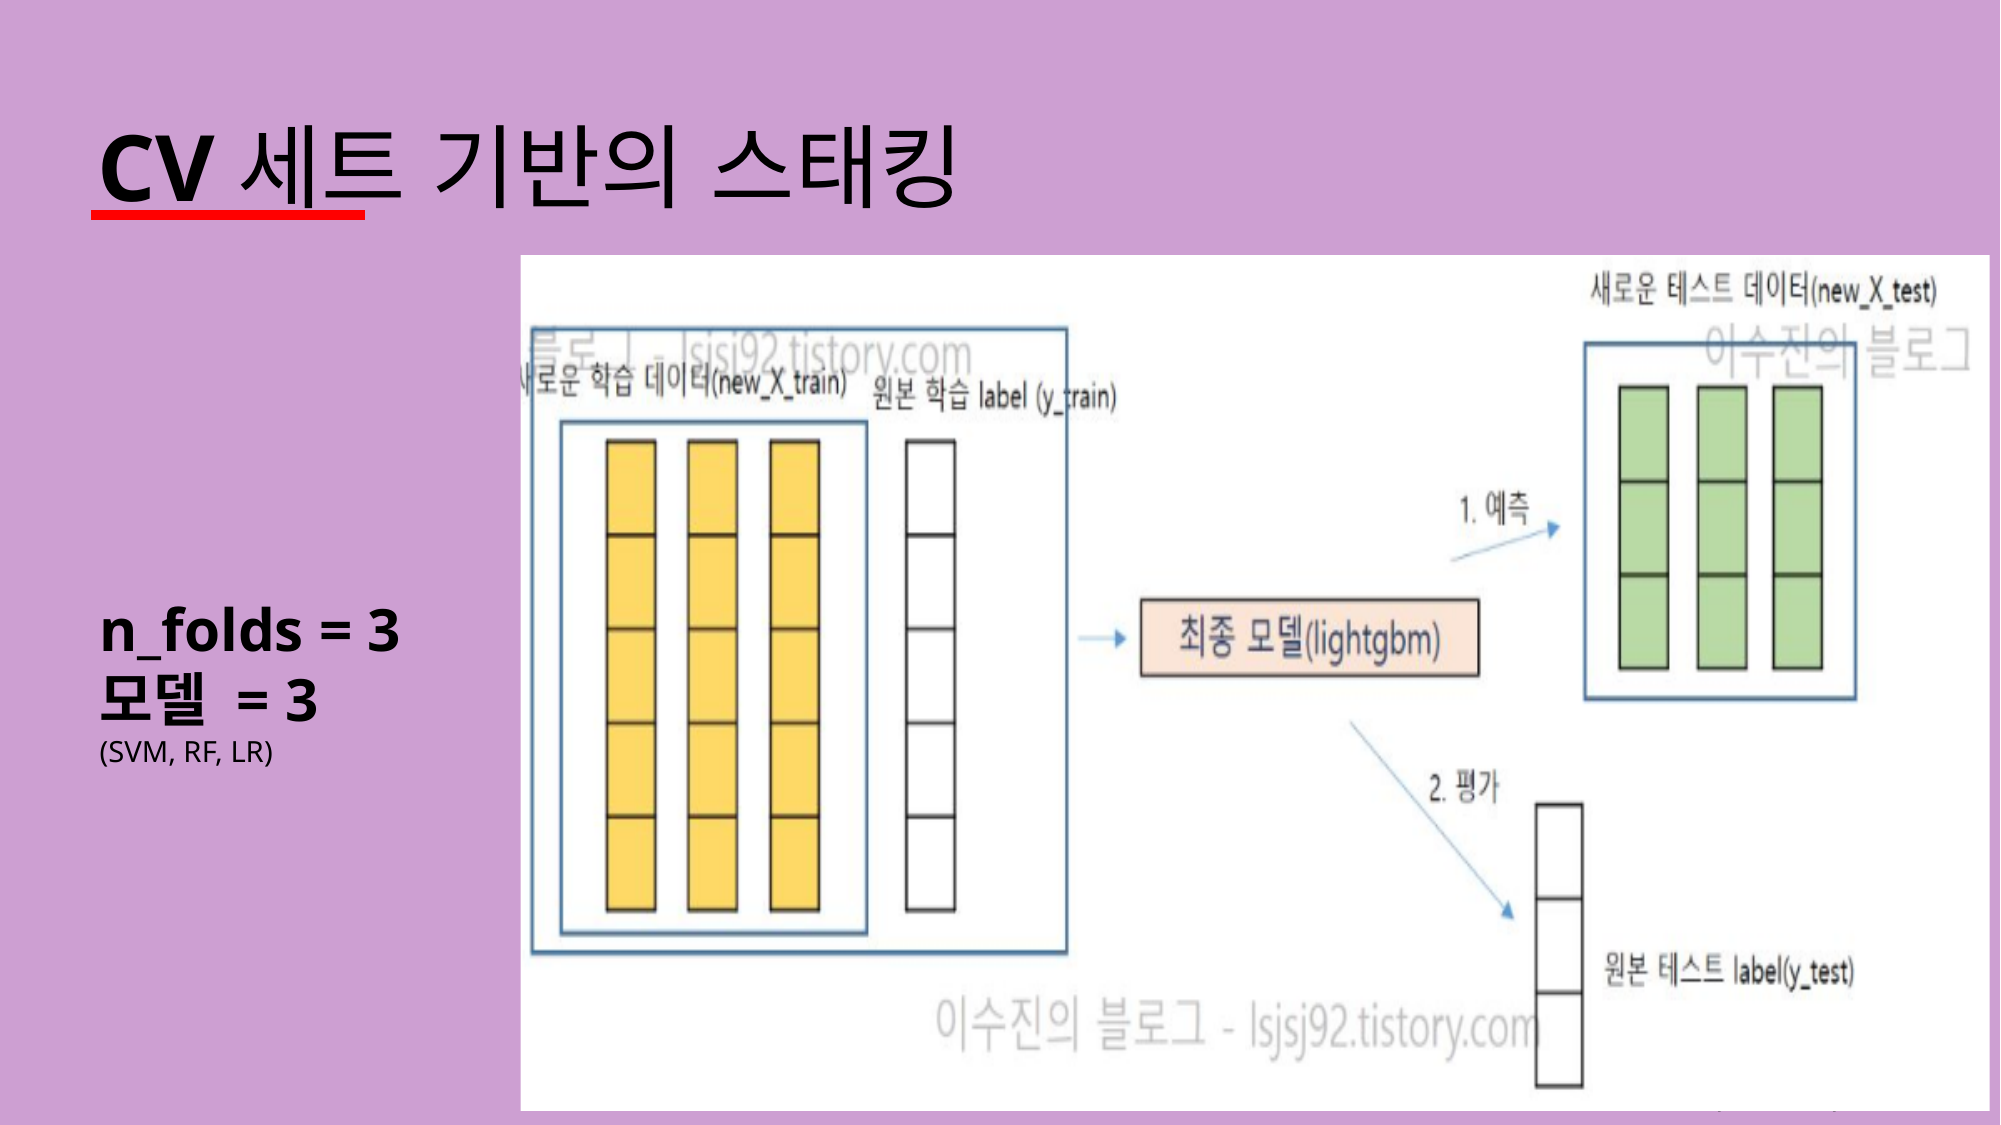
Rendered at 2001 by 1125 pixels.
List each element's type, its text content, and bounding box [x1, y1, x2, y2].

text_box CV세트 기반의 스태킹 [82, 102, 980, 228]
picture [520, 255, 1990, 1111]
text_box n_folds = 3 모델 = 3 (SVM, RF, LR) [84, 585, 465, 776]
